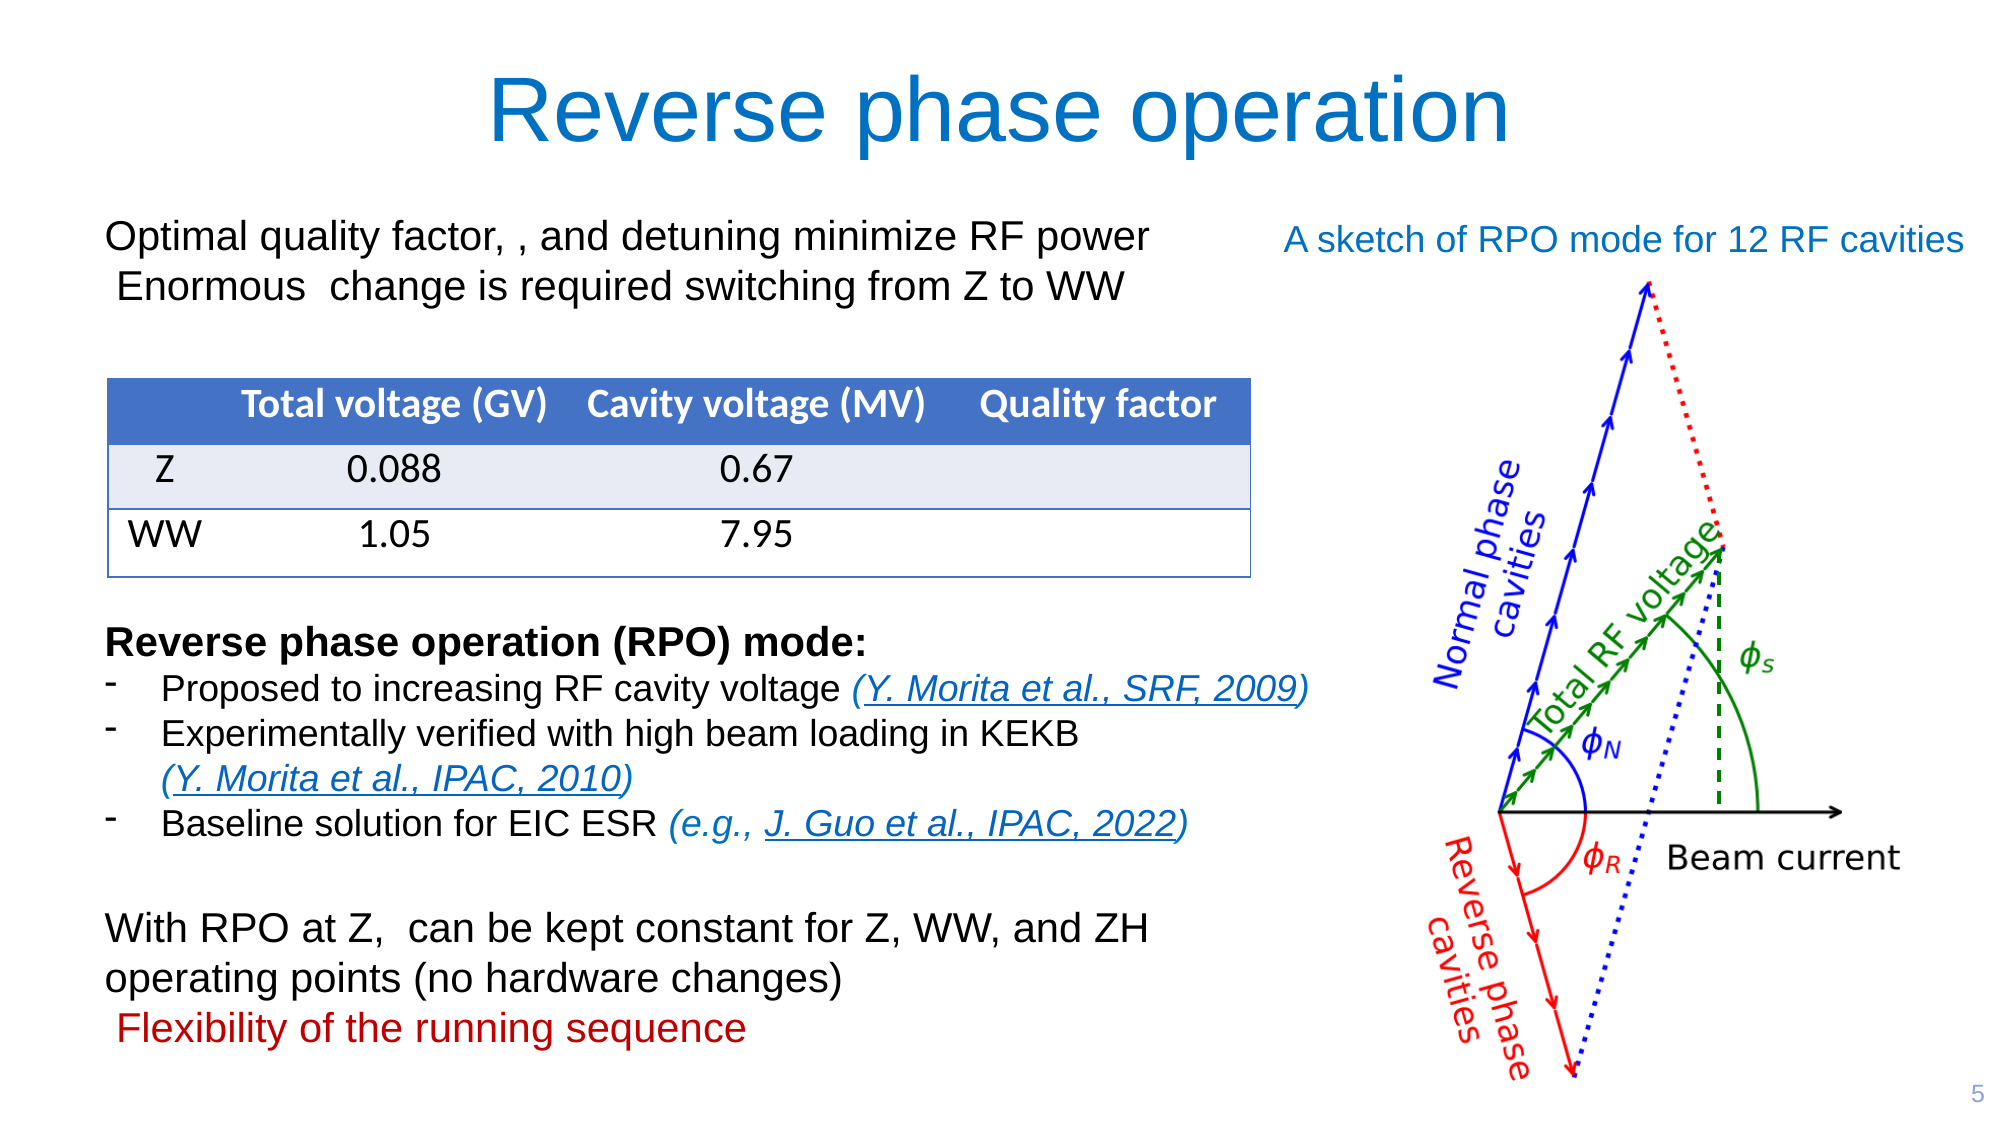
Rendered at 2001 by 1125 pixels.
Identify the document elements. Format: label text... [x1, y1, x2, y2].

slide_number 5 [1550, 1062, 2000, 1122]
text_box Reverse phase operation (RPO) mode: Proposed to increasing RF cavity voltage (Y. Morita et al., SRF, 2009) Experimentally verified with high beam loading in KEKB (Y. Morita et al., IPAC, 2010) Baseline solution for EIC ESR (e.g., J. Guo et al., IPAC, 2022) [89, 607, 1363, 852]
picture [1391, 259, 1911, 1088]
title Reverse phase operation [0, 3, 2000, 221]
text_box A sketch of RPO mode for 12 RF cavities [1268, 207, 2000, 268]
